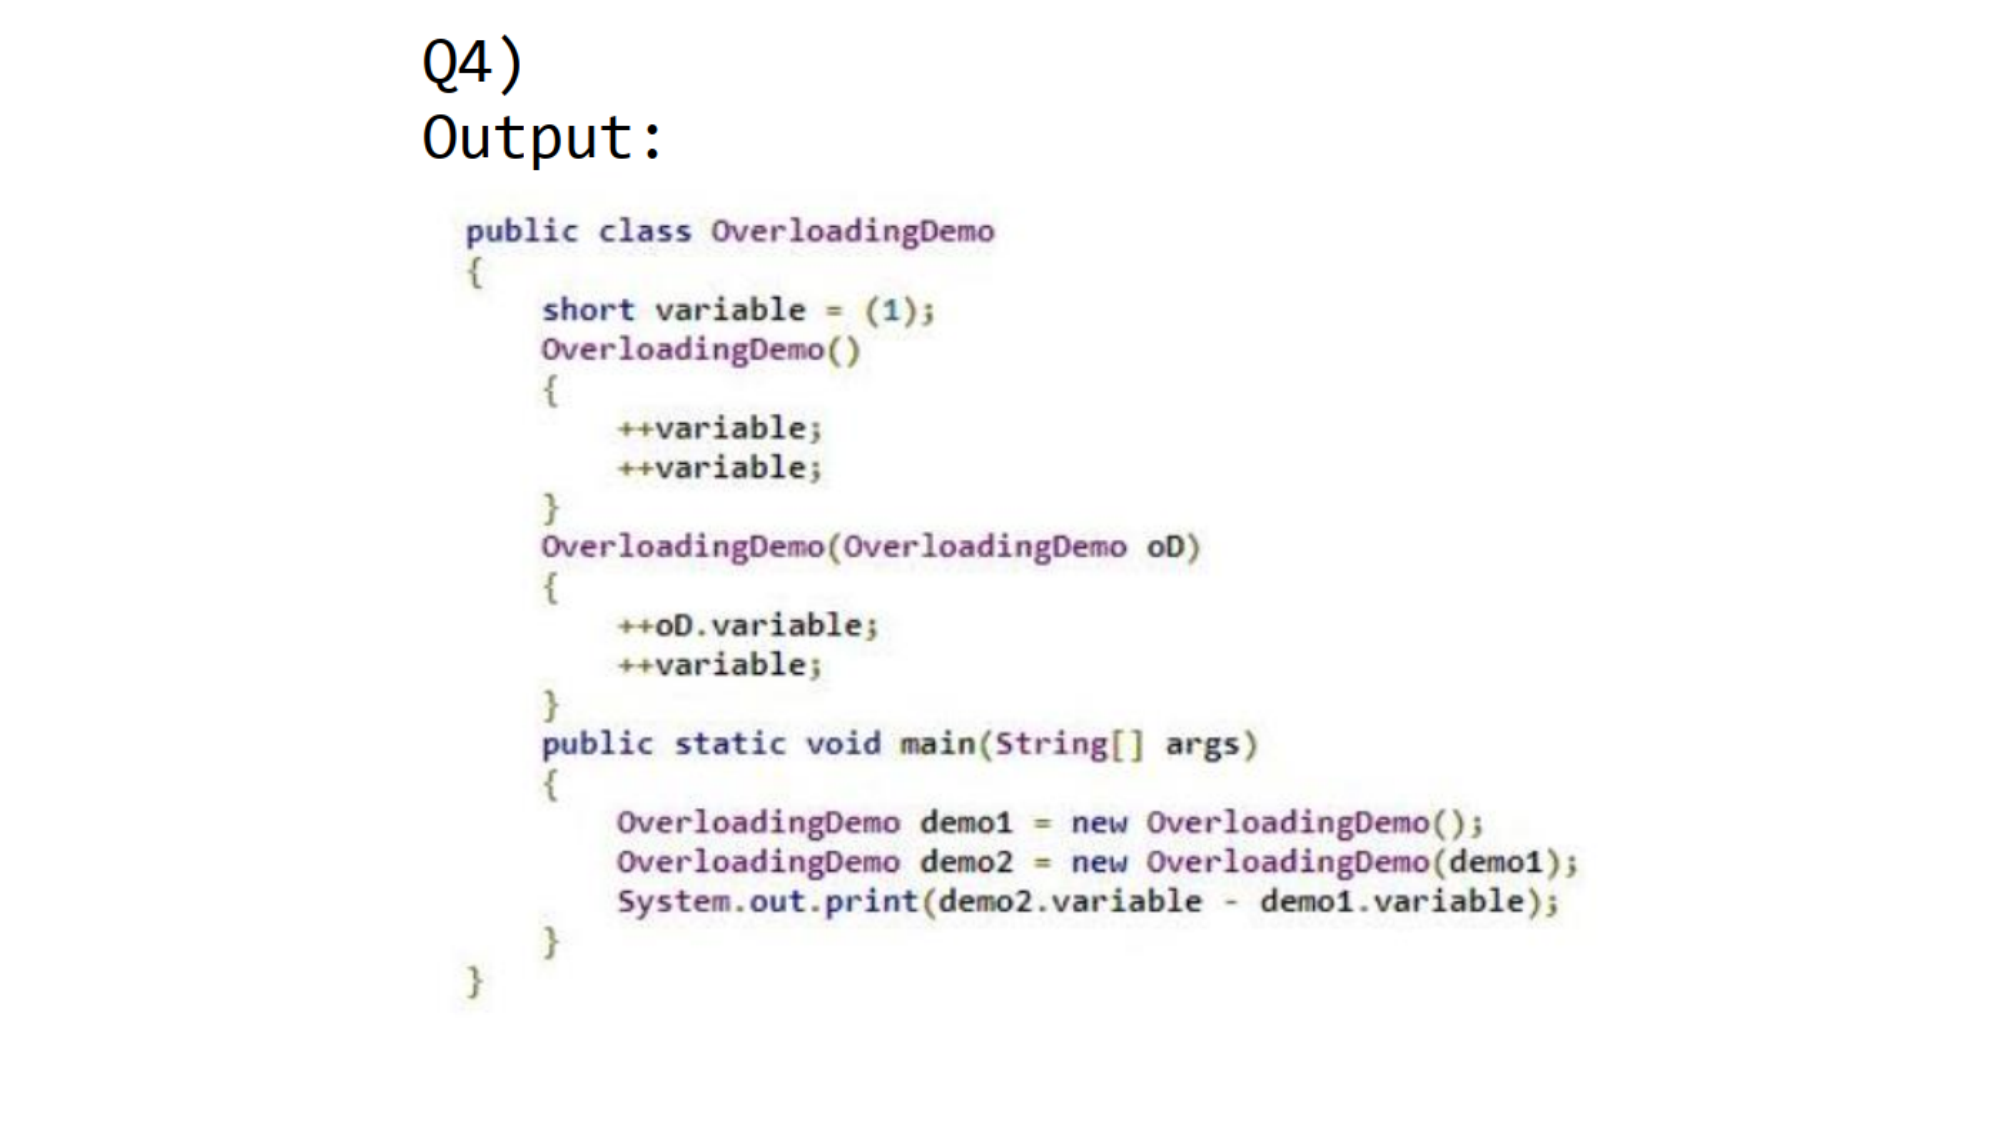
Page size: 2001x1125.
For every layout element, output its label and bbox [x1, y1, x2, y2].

picture [367, 0, 1633, 1038]
